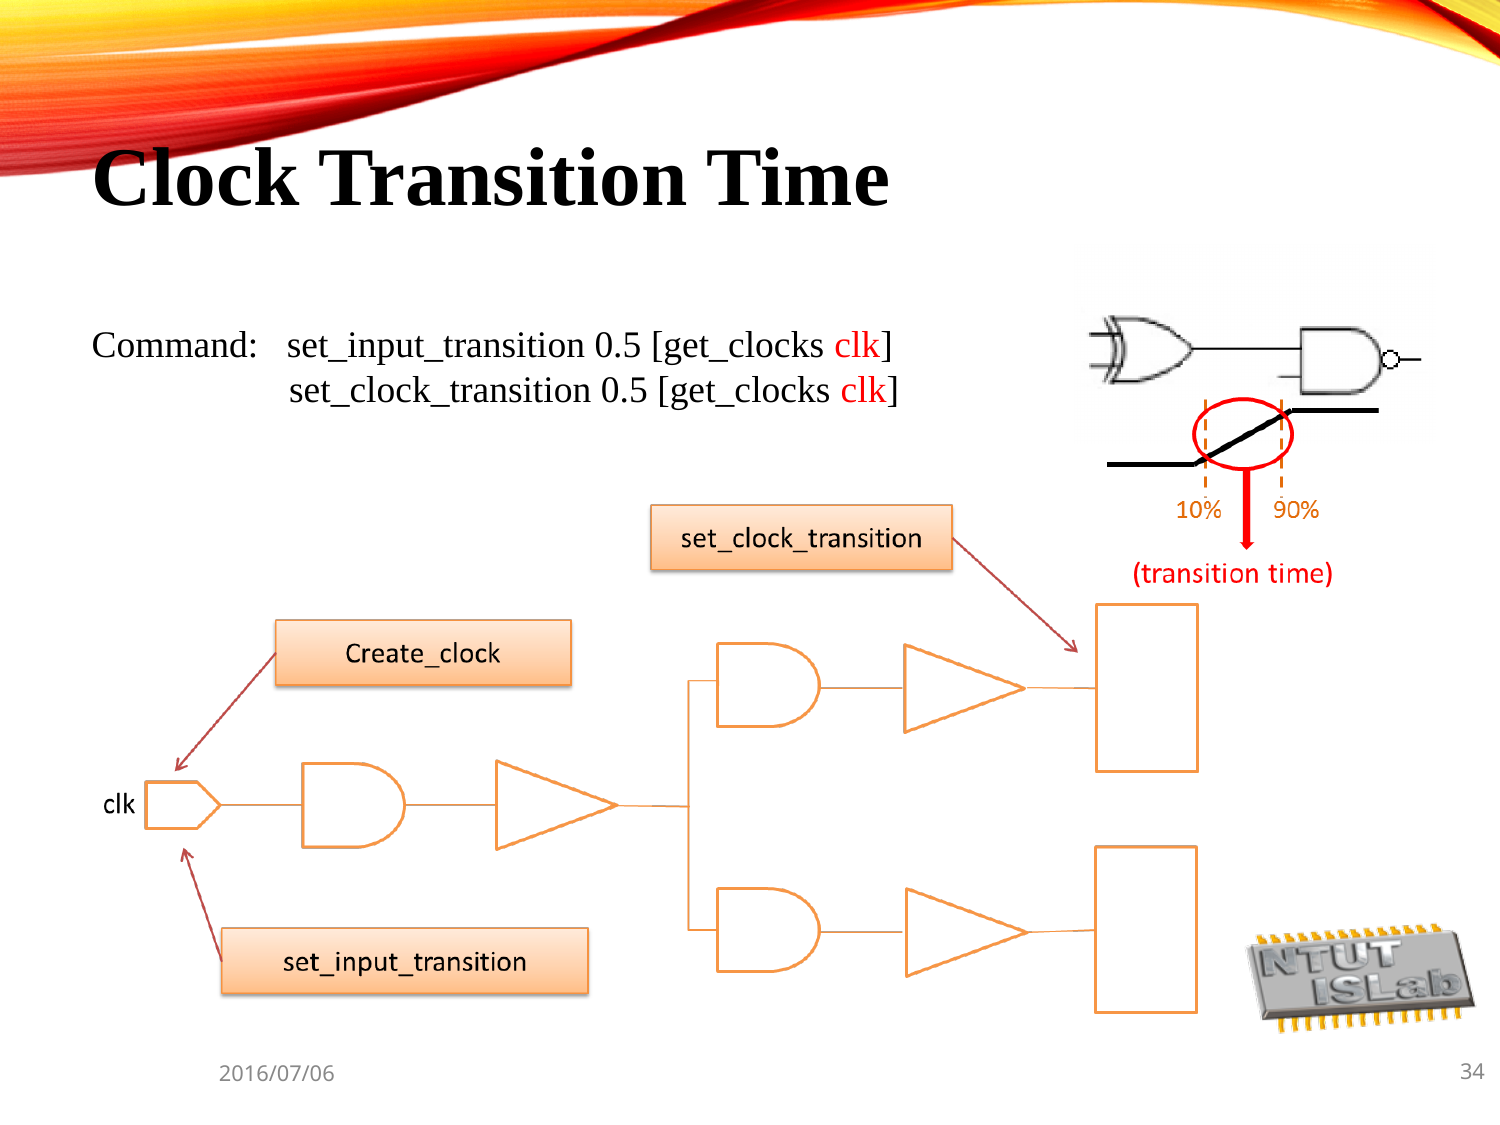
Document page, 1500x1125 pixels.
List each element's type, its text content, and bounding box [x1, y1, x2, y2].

title Clock Transition Time [76, 101, 1424, 256]
text_box Command: set_input_transition 0.5 [get_clocks clk] set_clock_transition 0.5 [get_clocks clk] [76, 312, 1069, 418]
slide_number ‹#› [1149, 1042, 1500, 1103]
picture [84, 501, 1200, 1014]
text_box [1074, 244, 1436, 609]
picture [1242, 916, 1480, 1036]
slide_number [0, 1042, 350, 1103]
picture [0, 0, 1500, 178]
